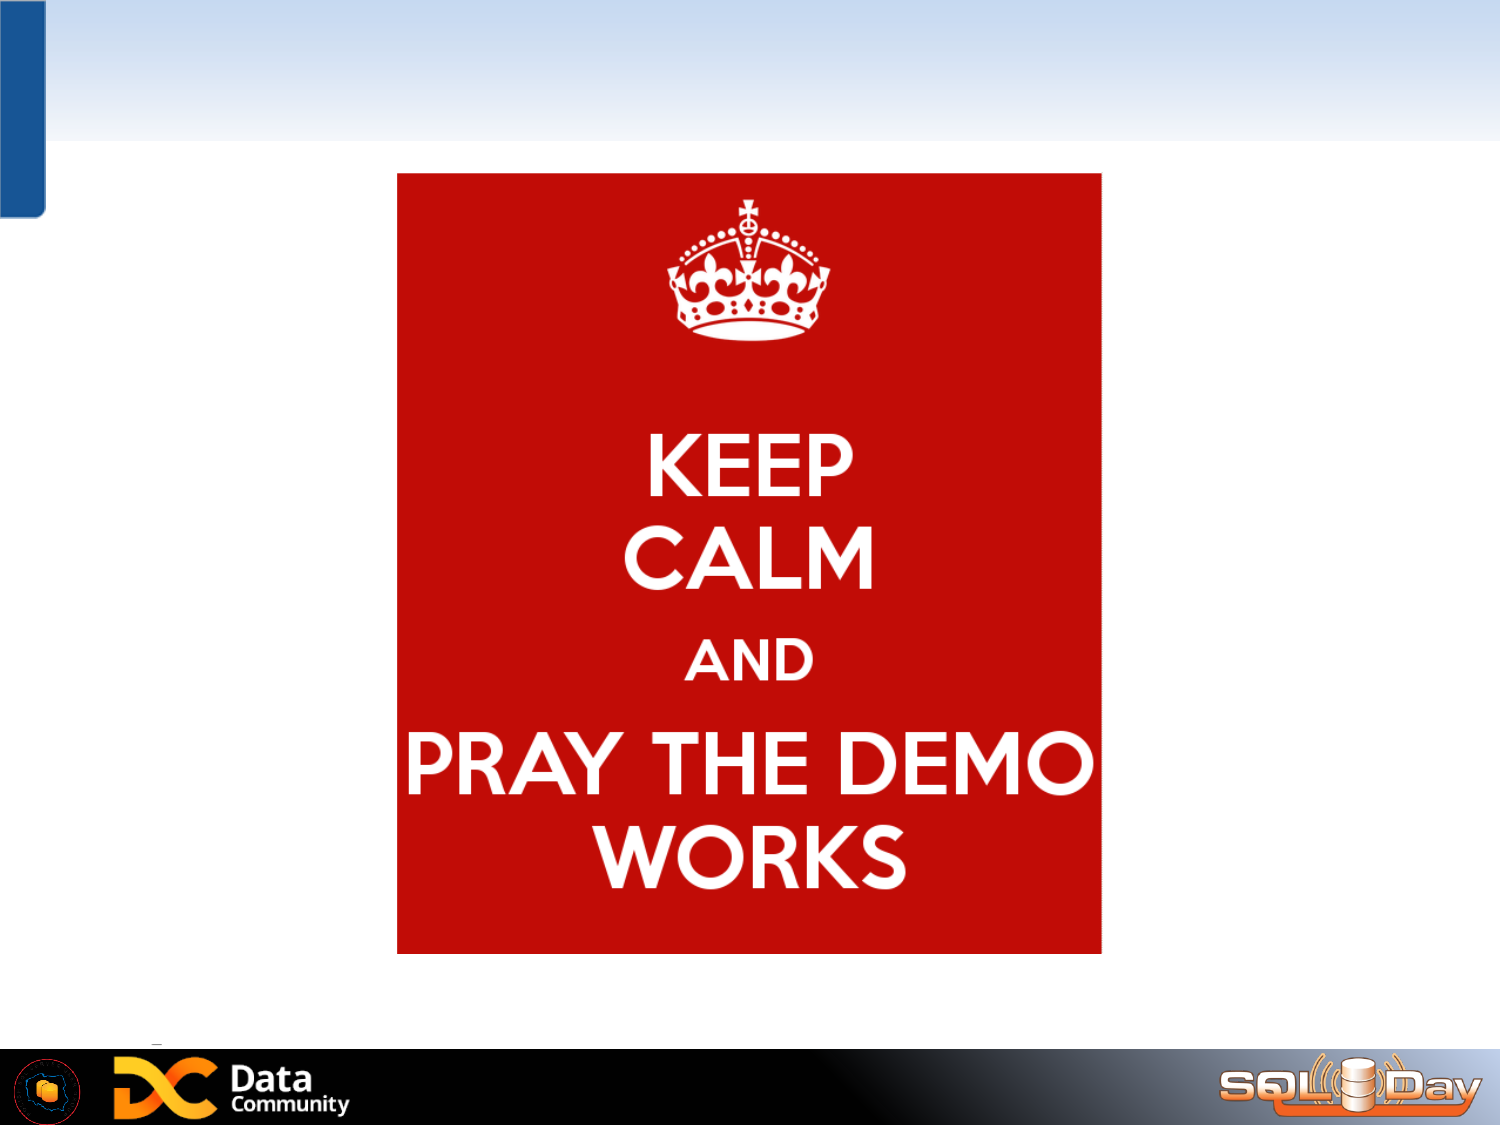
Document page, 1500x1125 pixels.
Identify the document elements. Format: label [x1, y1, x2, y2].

picture [0, 0, 46, 219]
picture [12, 1057, 81, 1125]
picture [396, 171, 1104, 954]
picture [1219, 1053, 1483, 1117]
picture [92, 1044, 378, 1125]
